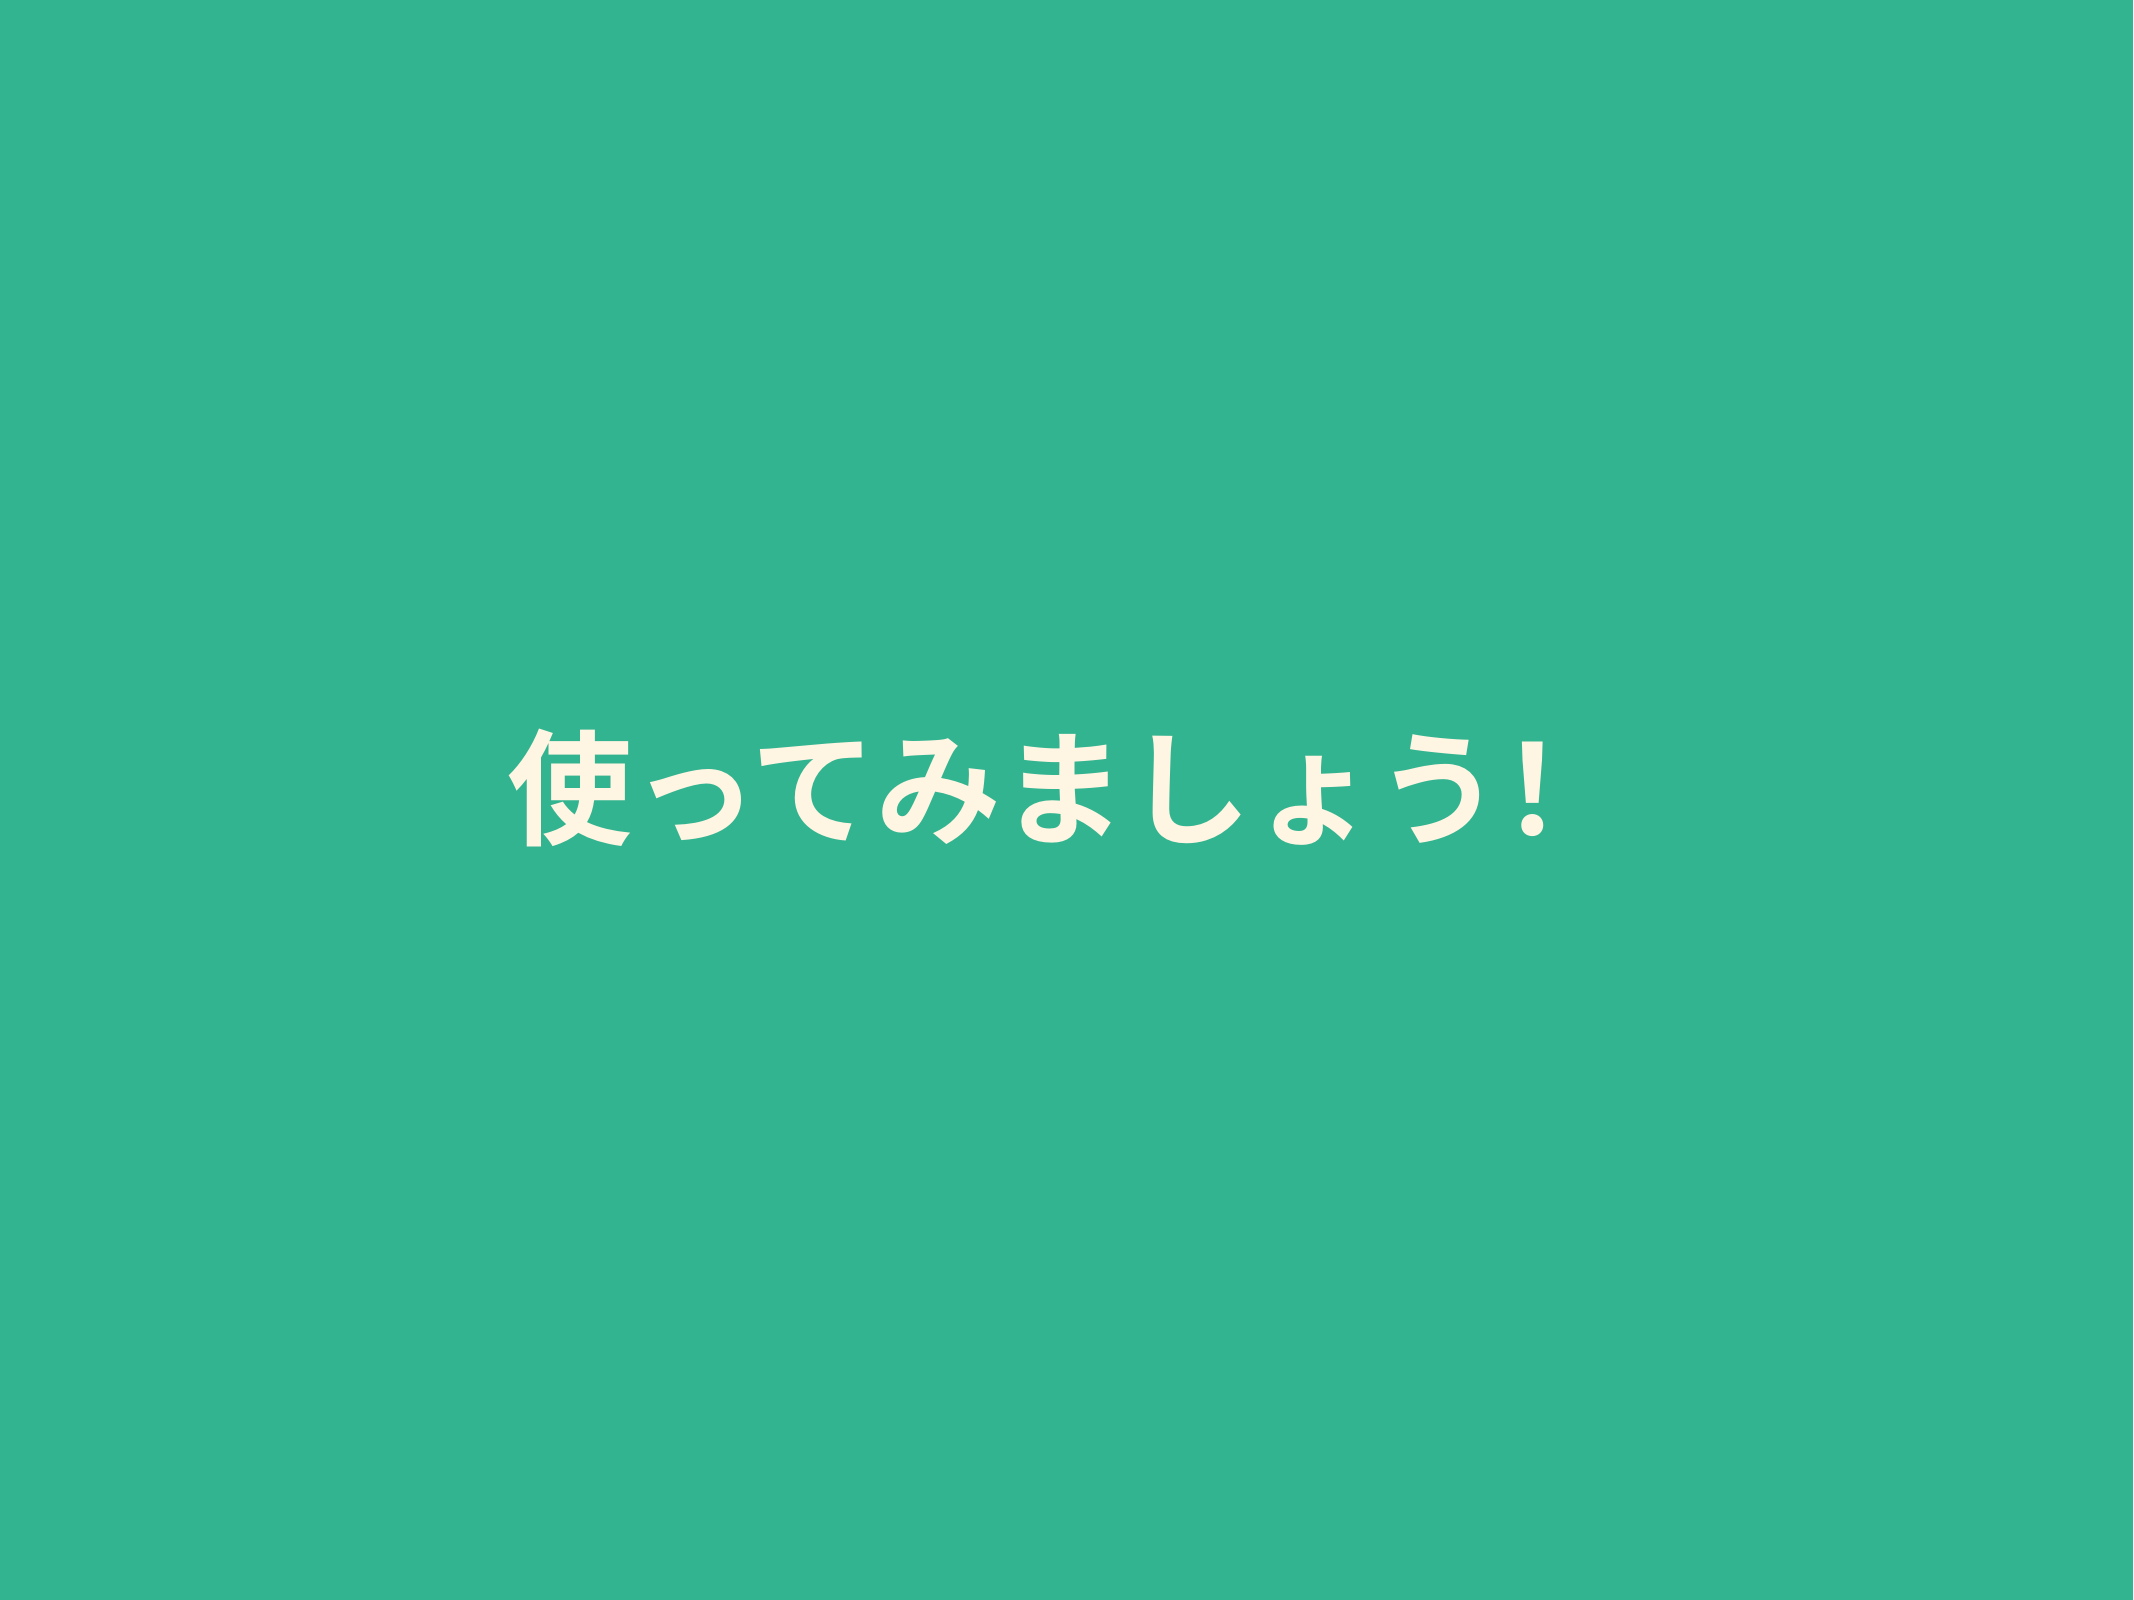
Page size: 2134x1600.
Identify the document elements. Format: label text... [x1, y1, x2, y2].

title 使ってみましょう！ [207, 148, 1926, 1452]
